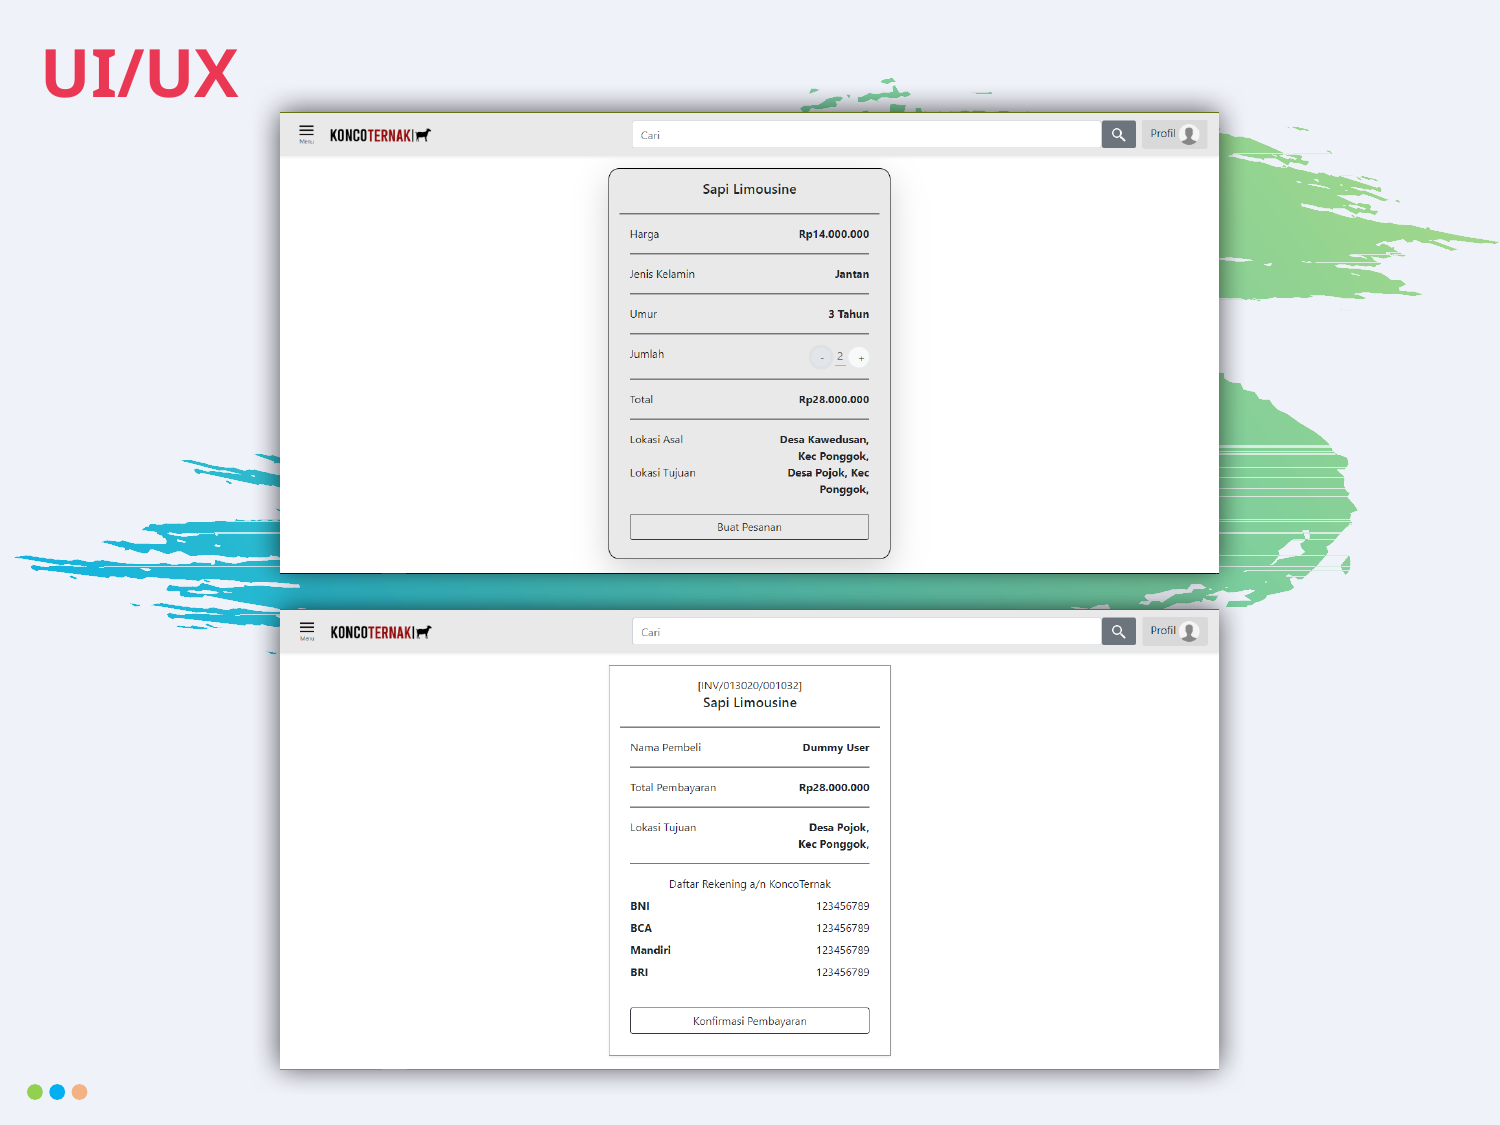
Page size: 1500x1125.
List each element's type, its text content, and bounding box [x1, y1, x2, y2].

text_box [147, 601, 261, 630]
picture [280, 609, 1219, 1070]
text_box [878, 77, 899, 89]
text_box [1283, 124, 1312, 132]
text_box [1226, 382, 1359, 608]
picture [280, 112, 1219, 574]
text_box [11, 517, 271, 607]
text_box [177, 457, 257, 486]
text_box [1336, 306, 1351, 312]
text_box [26, 1084, 88, 1100]
list UI/UX [25, 30, 262, 121]
text_box [1241, 134, 1500, 303]
